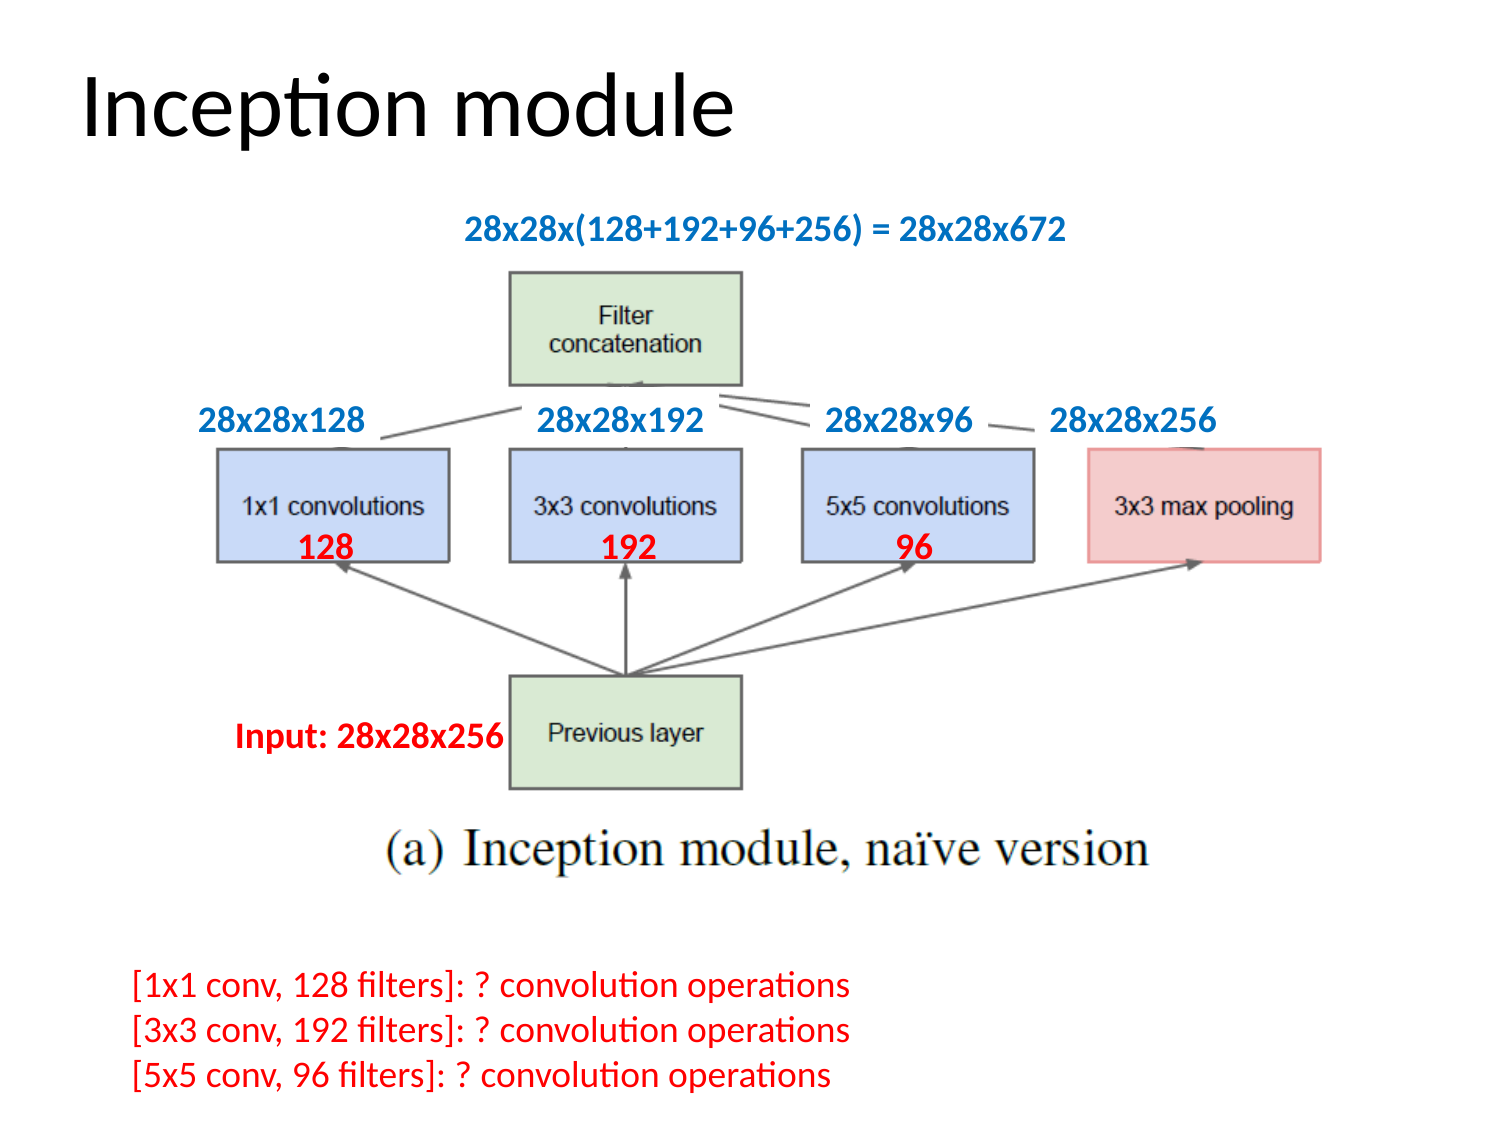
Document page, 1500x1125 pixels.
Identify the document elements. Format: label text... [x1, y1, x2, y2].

text_box [1x1 conv, 128 filters]: ? convolution operations [3x3 conv, 192 filters]: ? convolution operations [5x5 conv, 96 filters]: ? convolution operations [116, 952, 866, 1102]
title Inception module [64, 6, 1415, 194]
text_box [170, 196, 1347, 890]
